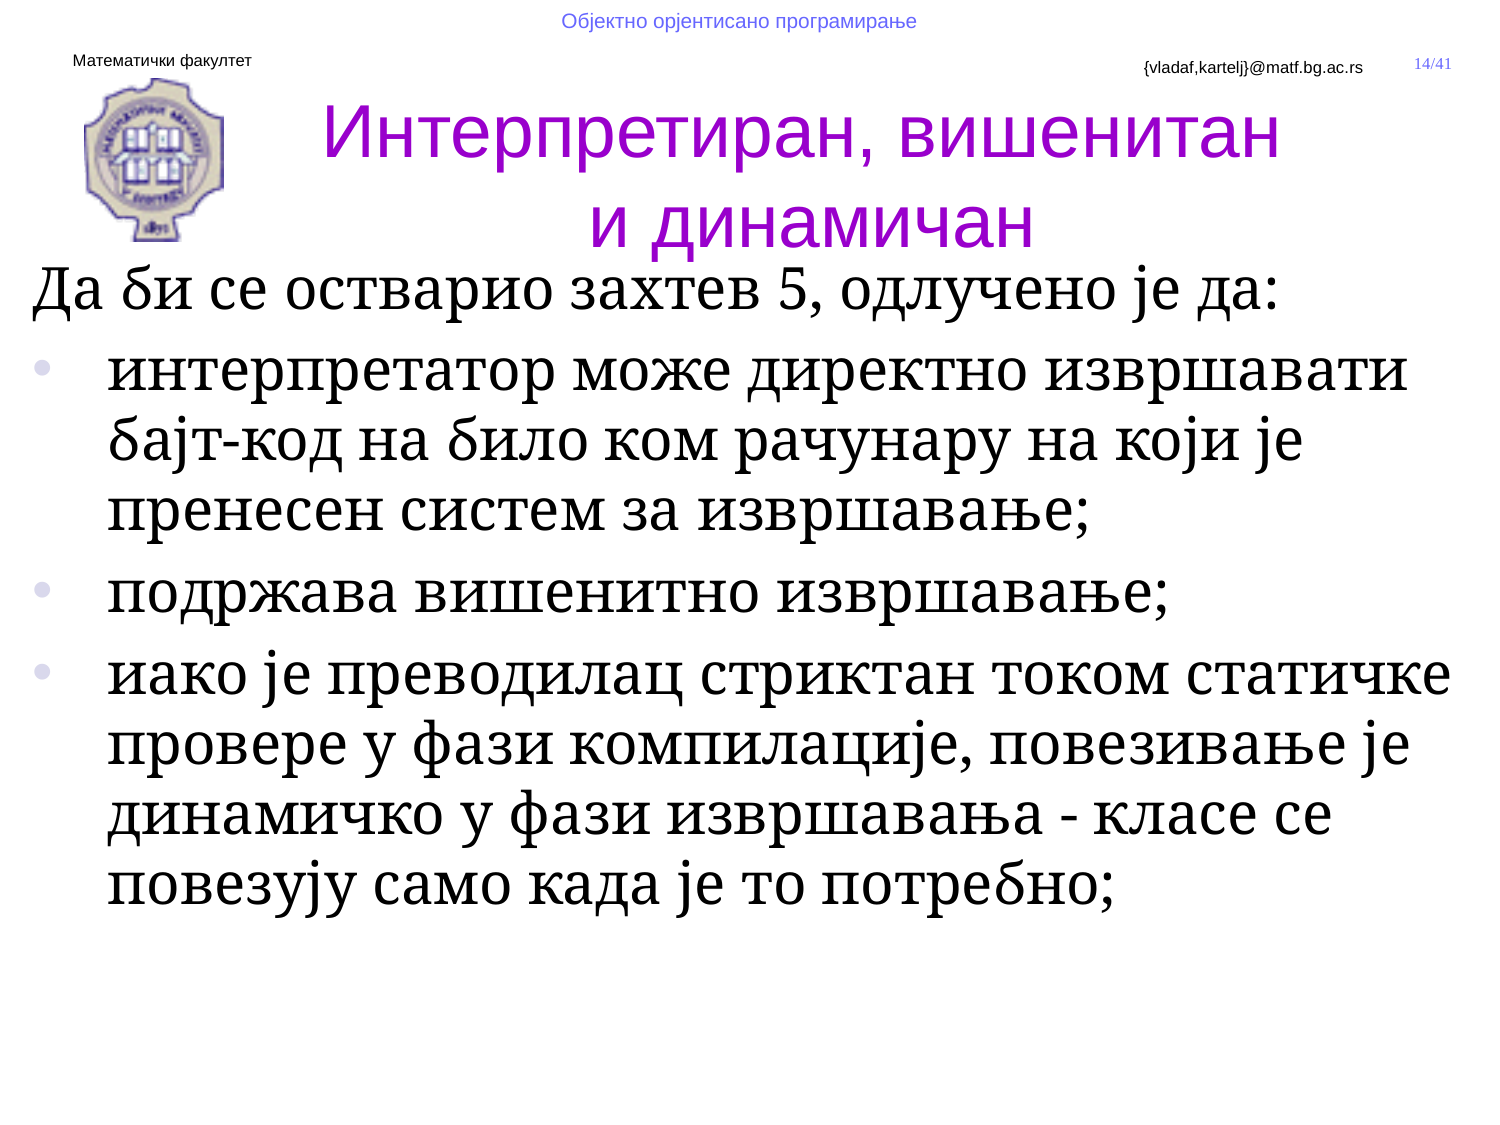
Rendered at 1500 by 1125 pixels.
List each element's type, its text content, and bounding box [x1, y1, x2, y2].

text_box Интерпретиран, вишенитан и динамичан [187, 74, 1438, 270]
picture [84, 78, 187, 242]
text_box Да би се остварио захтев 5, одлучено је да: интерпретатор може директно извршавати бајт-код на било ком рачунару на који је пренесен систем за извршавање; подржава вишенитно извршавање; иако је преводилац стриктан током статичке провере у фази компилације, повезивање је динамичко у фази извршавања - класе се повезују само када је то потребно; [17, 243, 1498, 924]
